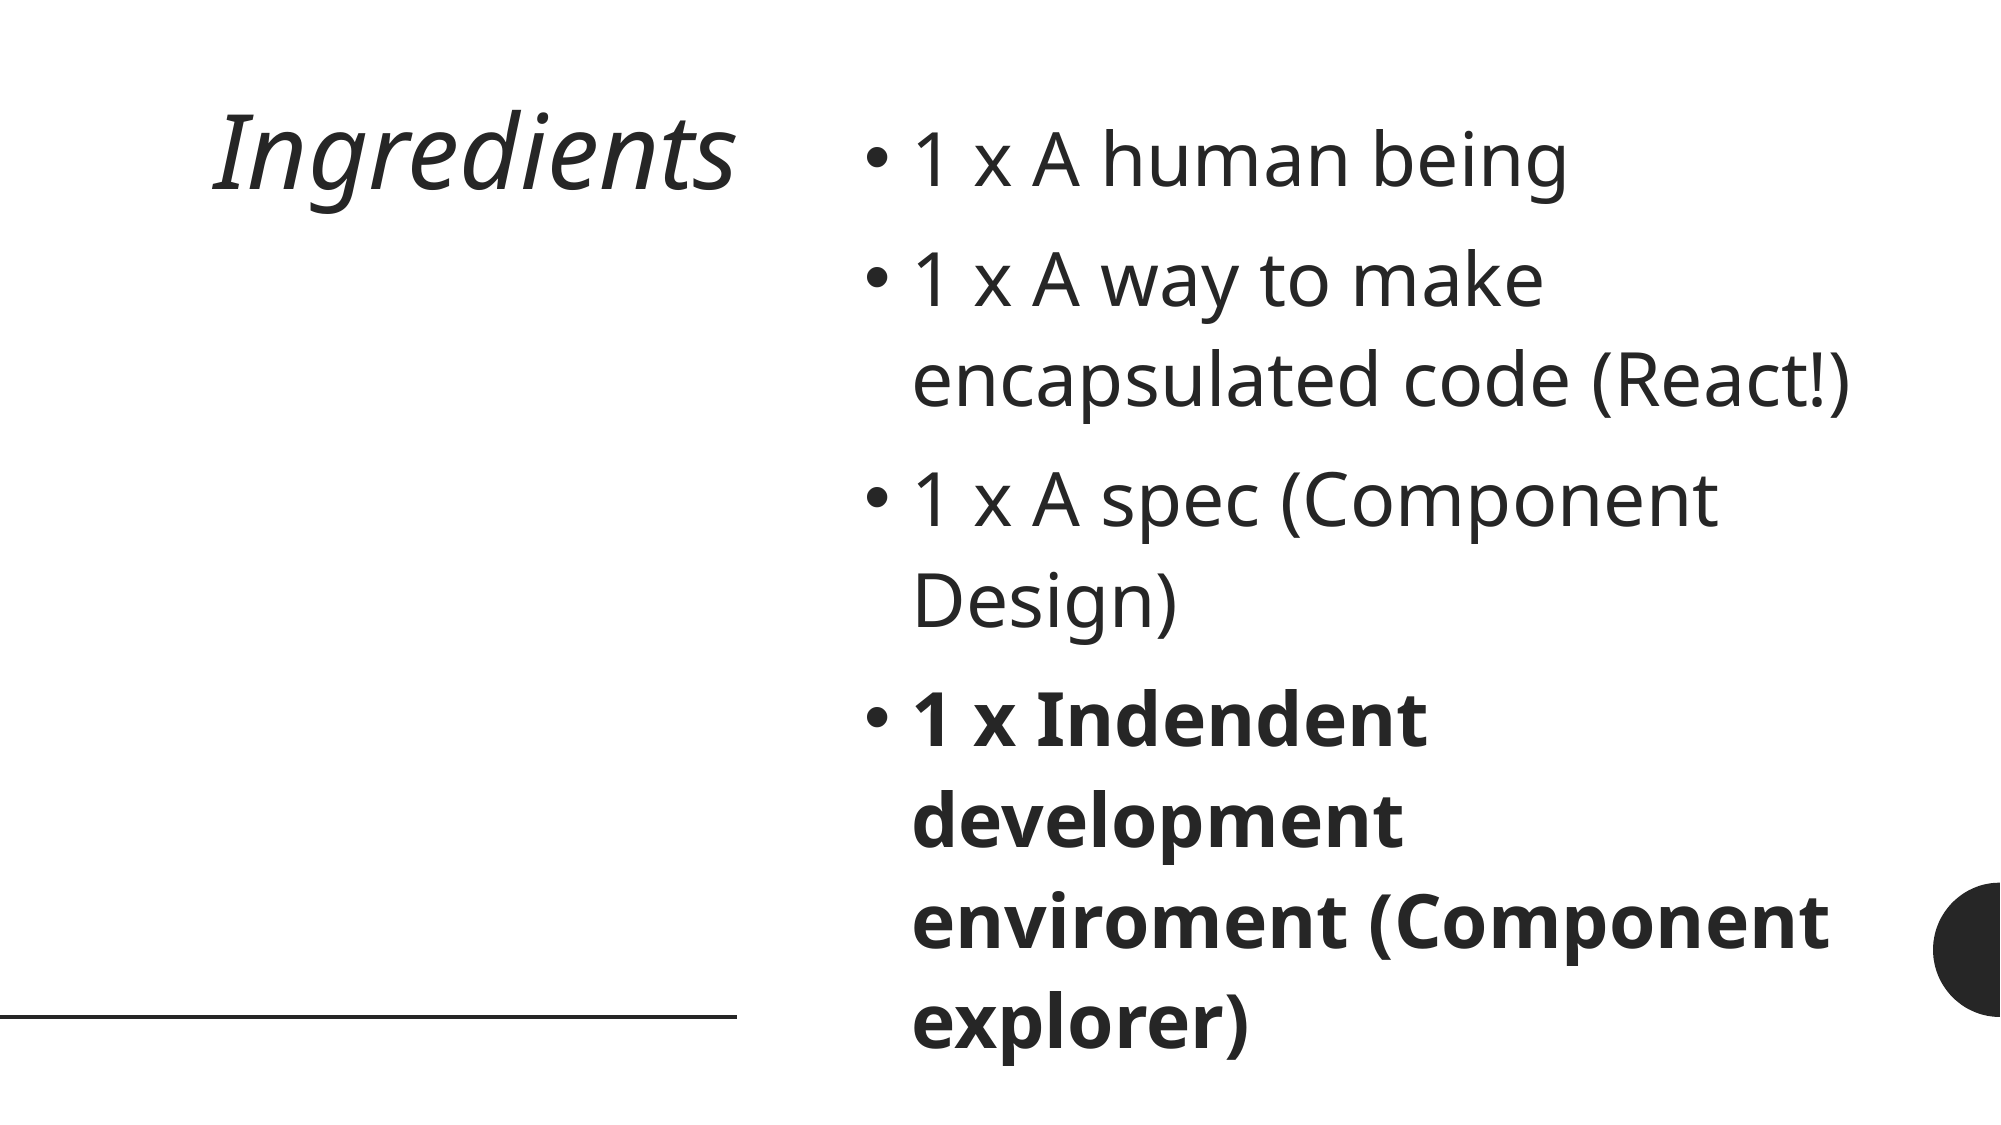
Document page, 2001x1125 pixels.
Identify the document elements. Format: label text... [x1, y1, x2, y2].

list 1 x A human being 1 x A way to make encapsulated code (React!) 1 x A spec (Component Design) 1 x Indendent development enviroment (Component explorer) [849, 93, 1875, 1022]
title Ingredients [125, 91, 754, 905]
